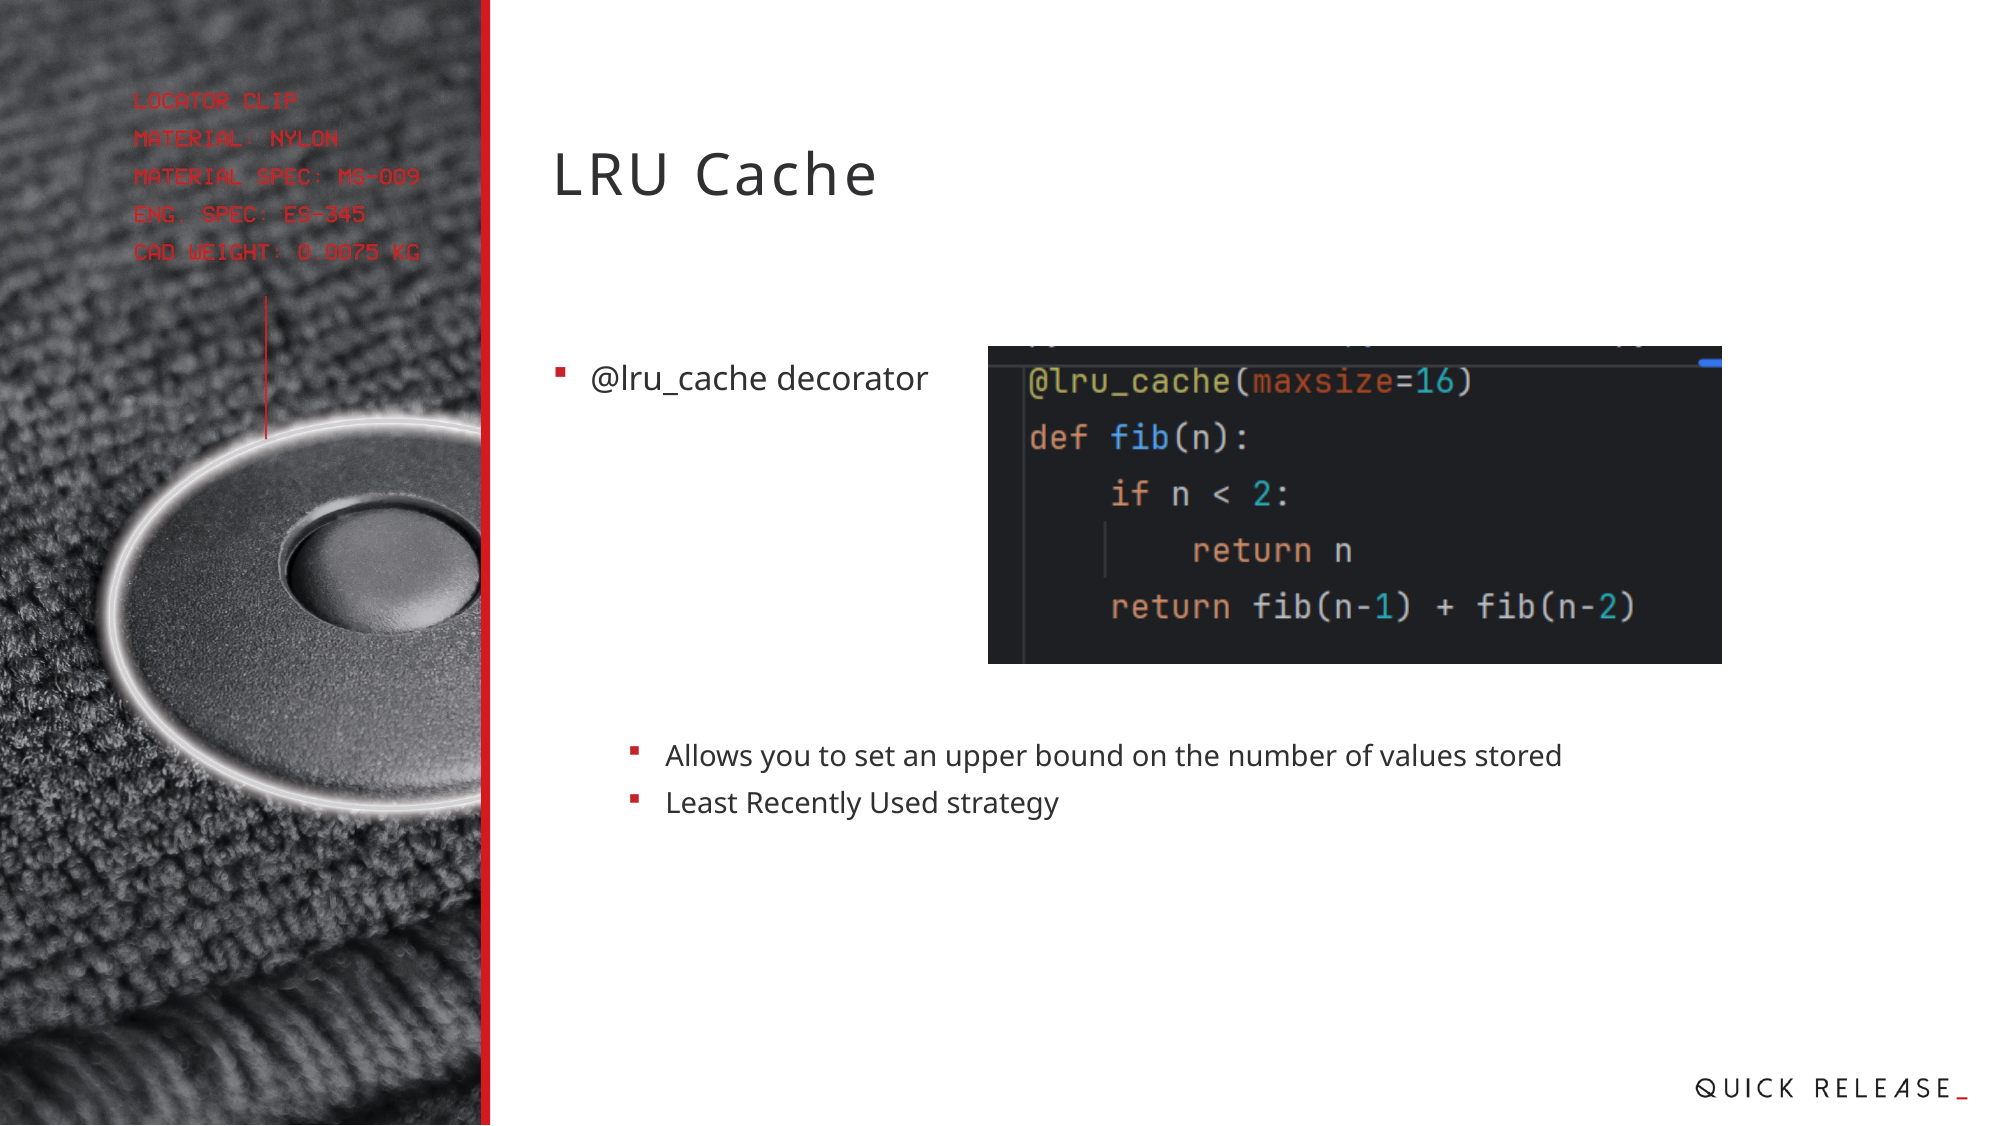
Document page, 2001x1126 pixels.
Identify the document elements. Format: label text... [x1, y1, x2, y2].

title LRU Cache [552, 59, 1942, 284]
list @lru_cache decorator Allows you to set an upper bound on the number of values stored Least Recently Used strategy [552, 348, 1942, 1037]
picture [0, 0, 481, 1125]
picture [1682, 1061, 1983, 1114]
picture [988, 346, 1722, 664]
